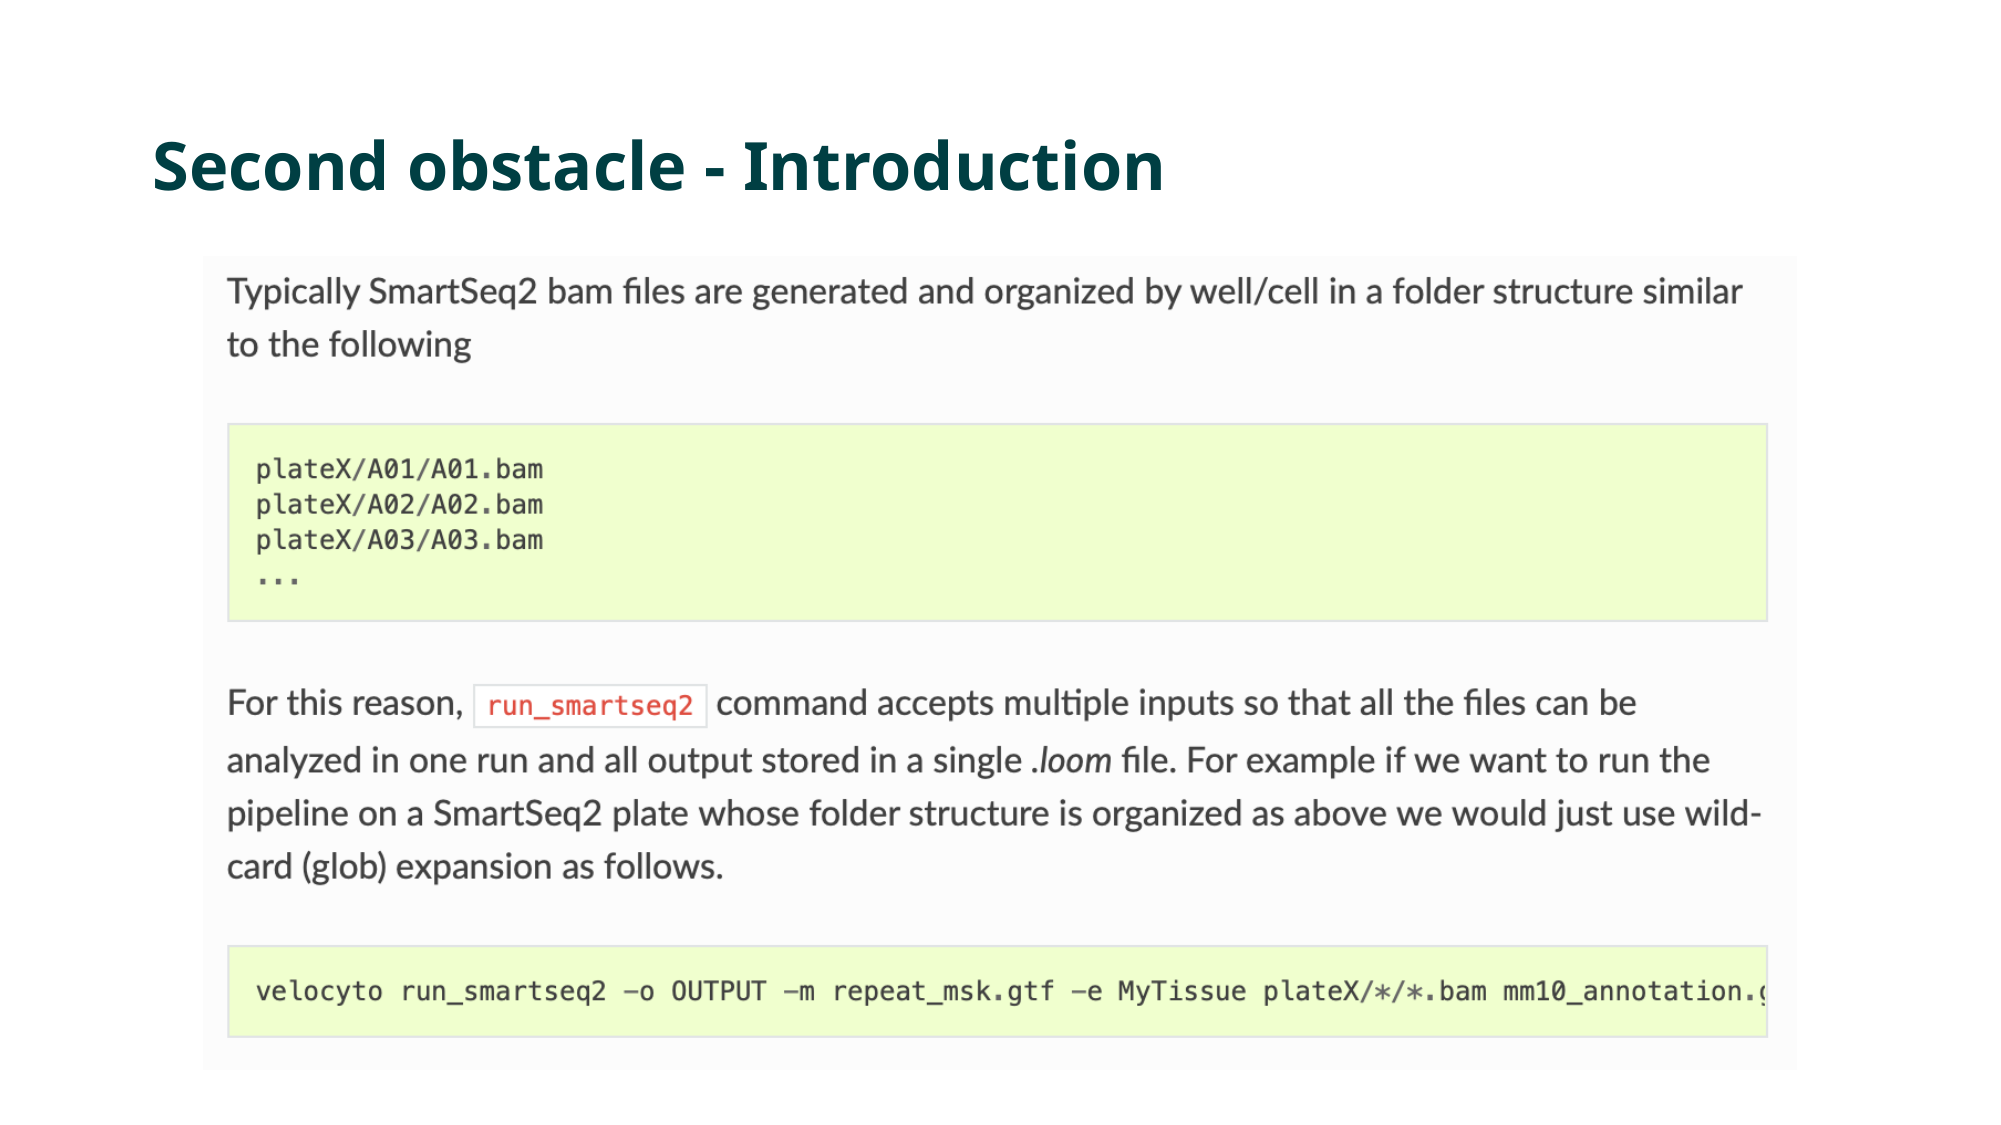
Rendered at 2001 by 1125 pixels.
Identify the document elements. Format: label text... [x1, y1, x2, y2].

picture [203, 256, 1797, 1070]
title Second obstacle - Introduction [137, 59, 1863, 278]
